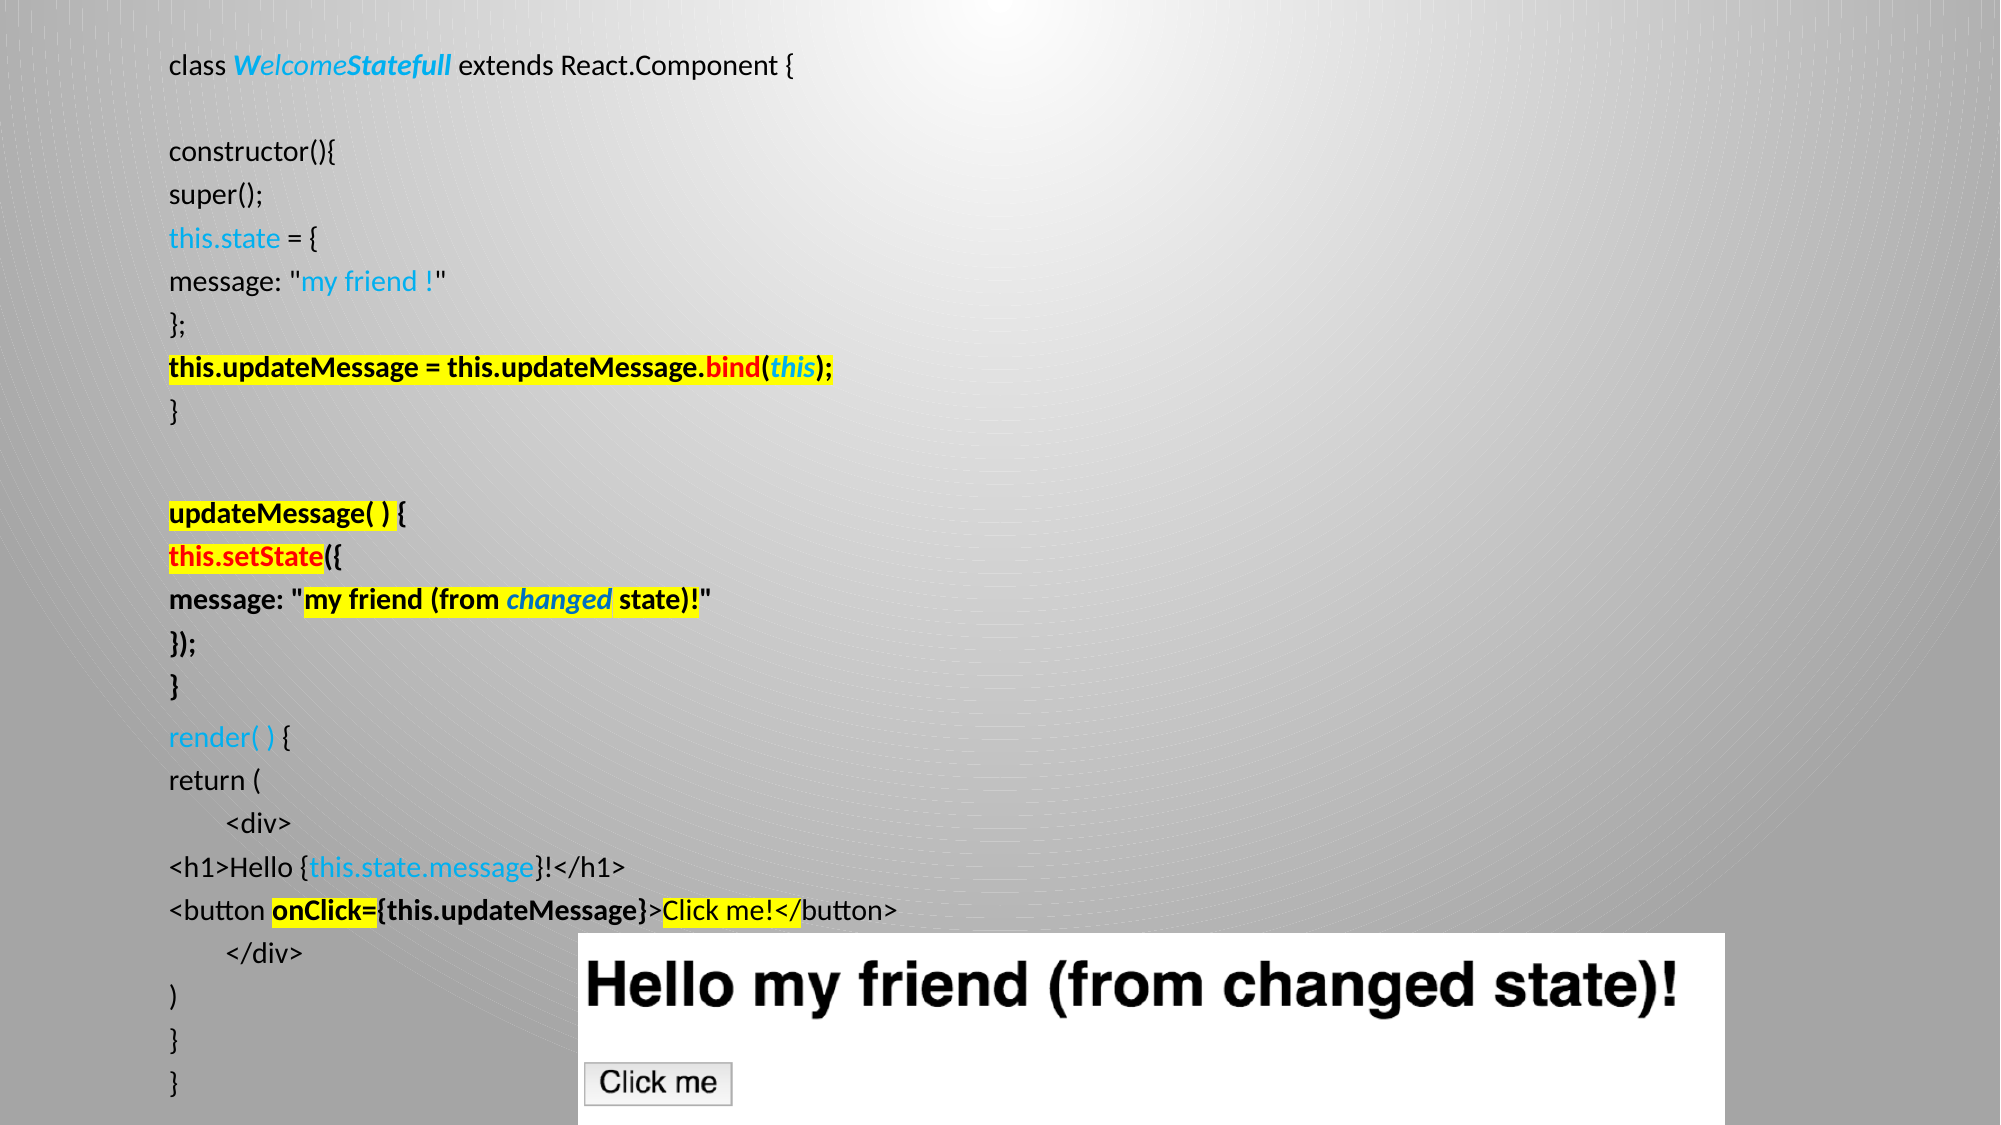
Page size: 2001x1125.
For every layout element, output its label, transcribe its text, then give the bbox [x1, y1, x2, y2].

list class WelcomeStatefull extends React.Component { constructor(){ super(); this.state = { message: "my friend !" }; this.updateMessage = this.updateMessage.bind(this); } updateMessage( ) { this.setState({ message: "my friend (from changed state)!" }); } render( ) { return ( <div> <h1>Hello {this.state.message}!</h1> <button onClick={this.updateMessage}>Click me!</button> </div> ) } } [125, 30, 1863, 1125]
picture [578, 933, 1725, 1125]
